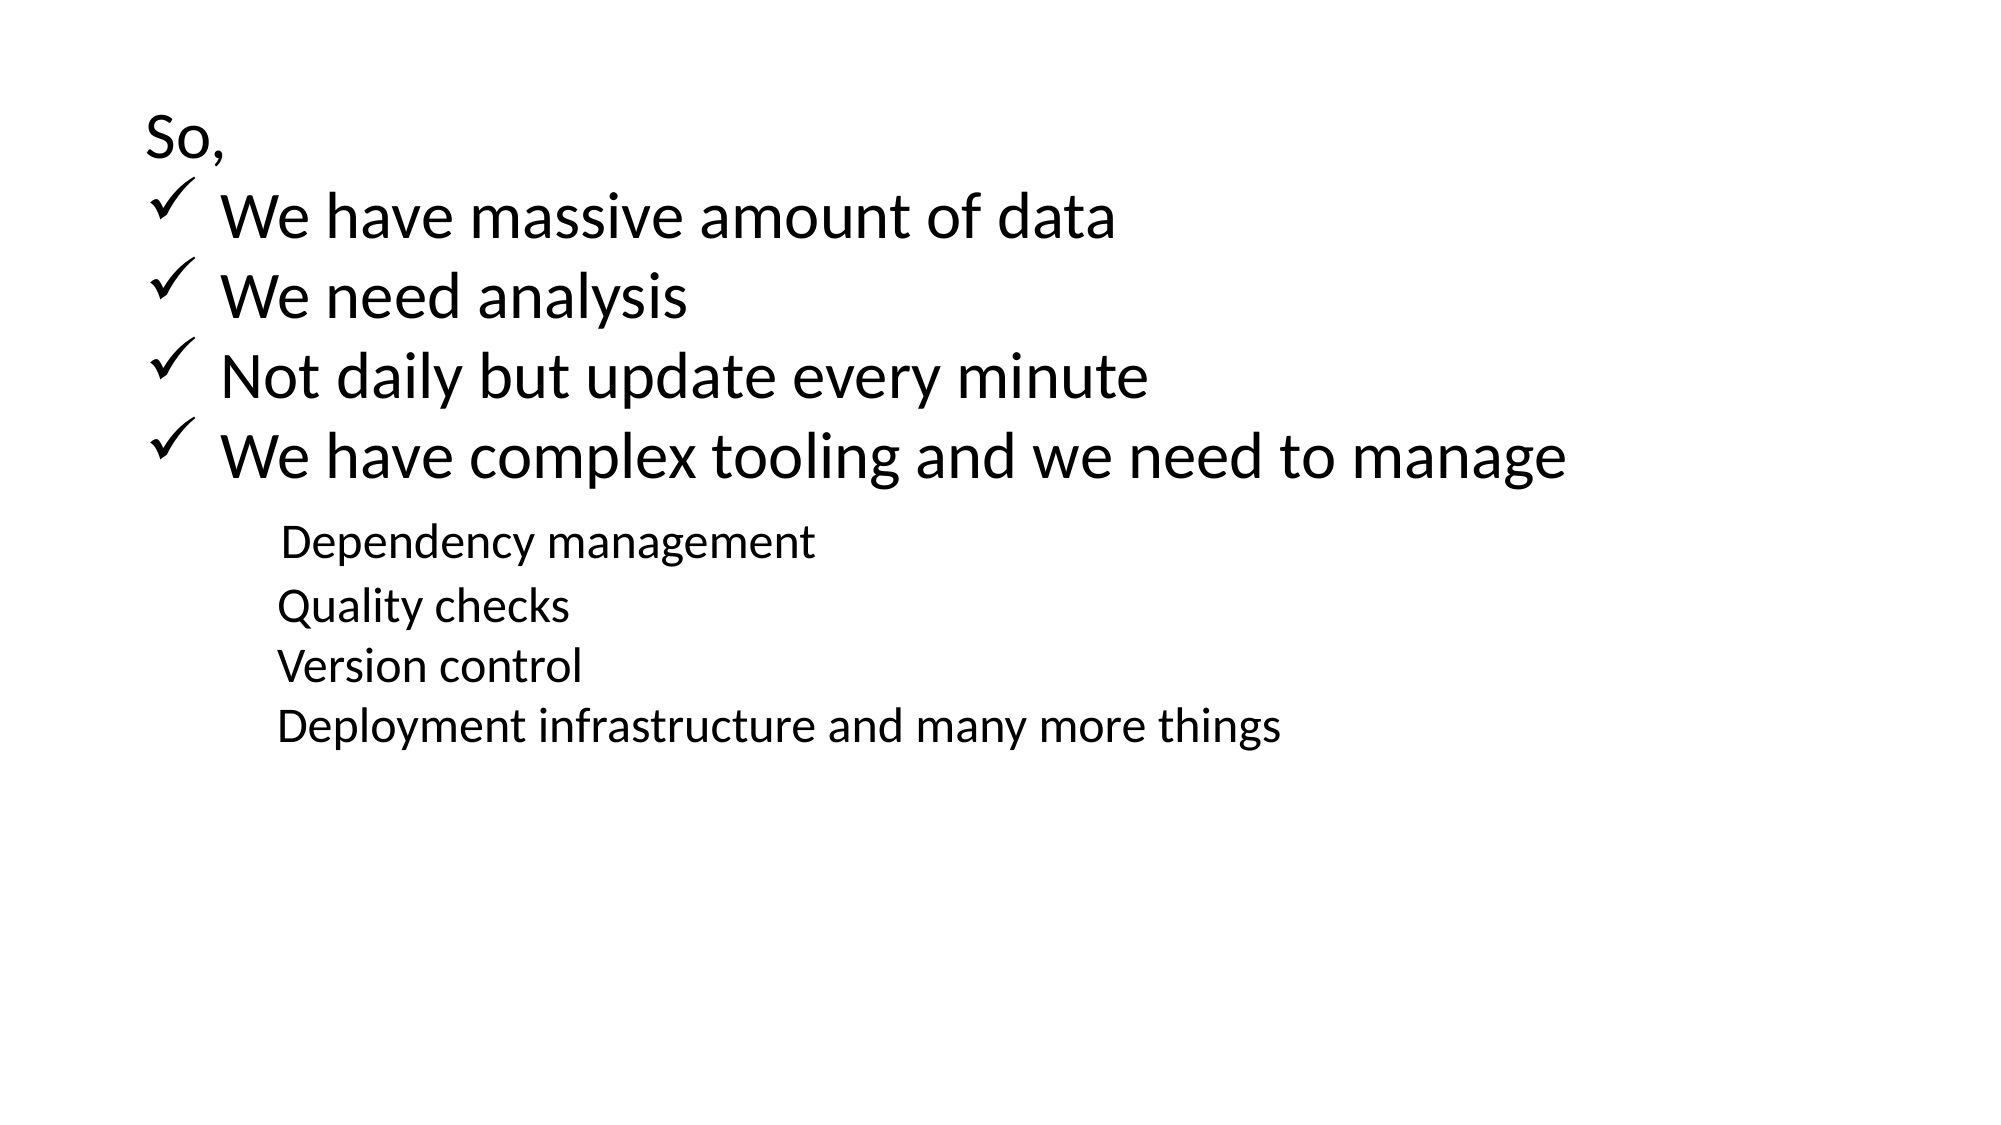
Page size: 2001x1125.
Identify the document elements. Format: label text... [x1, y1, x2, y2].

text_box So, We have massive amount of data We need analysis Not daily but update every minute We have complex tooling and we need to manage Dependency management Quality checks Version control Deployment infrastructure and many more things [131, 84, 1599, 760]
